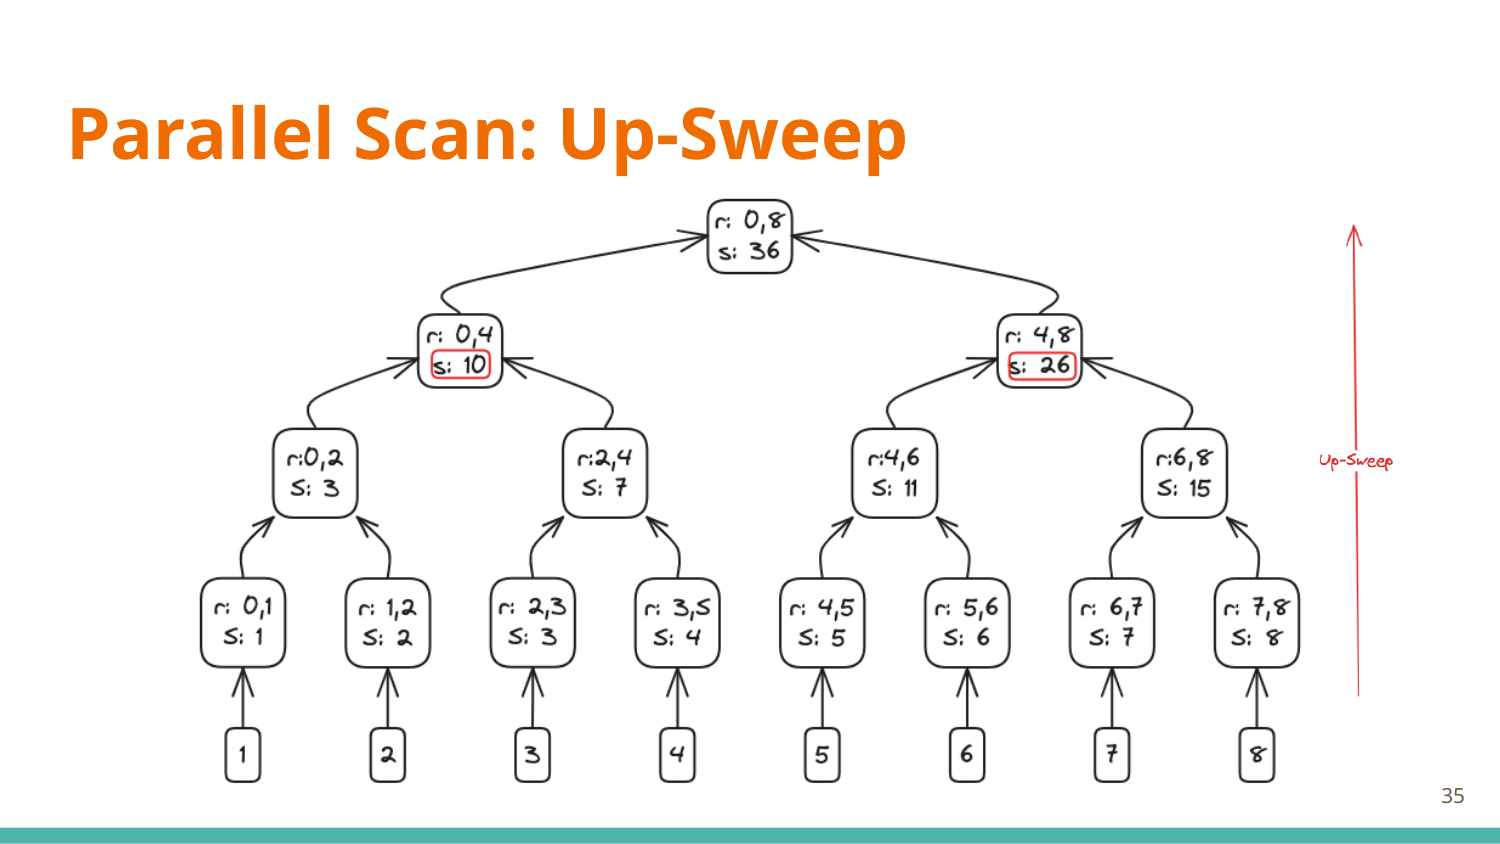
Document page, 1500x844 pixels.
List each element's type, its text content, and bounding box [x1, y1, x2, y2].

slide_number 35 [1389, 764, 1480, 830]
title Parallel Scan: Up-Sweep [51, 72, 1449, 189]
picture [188, 188, 1402, 794]
